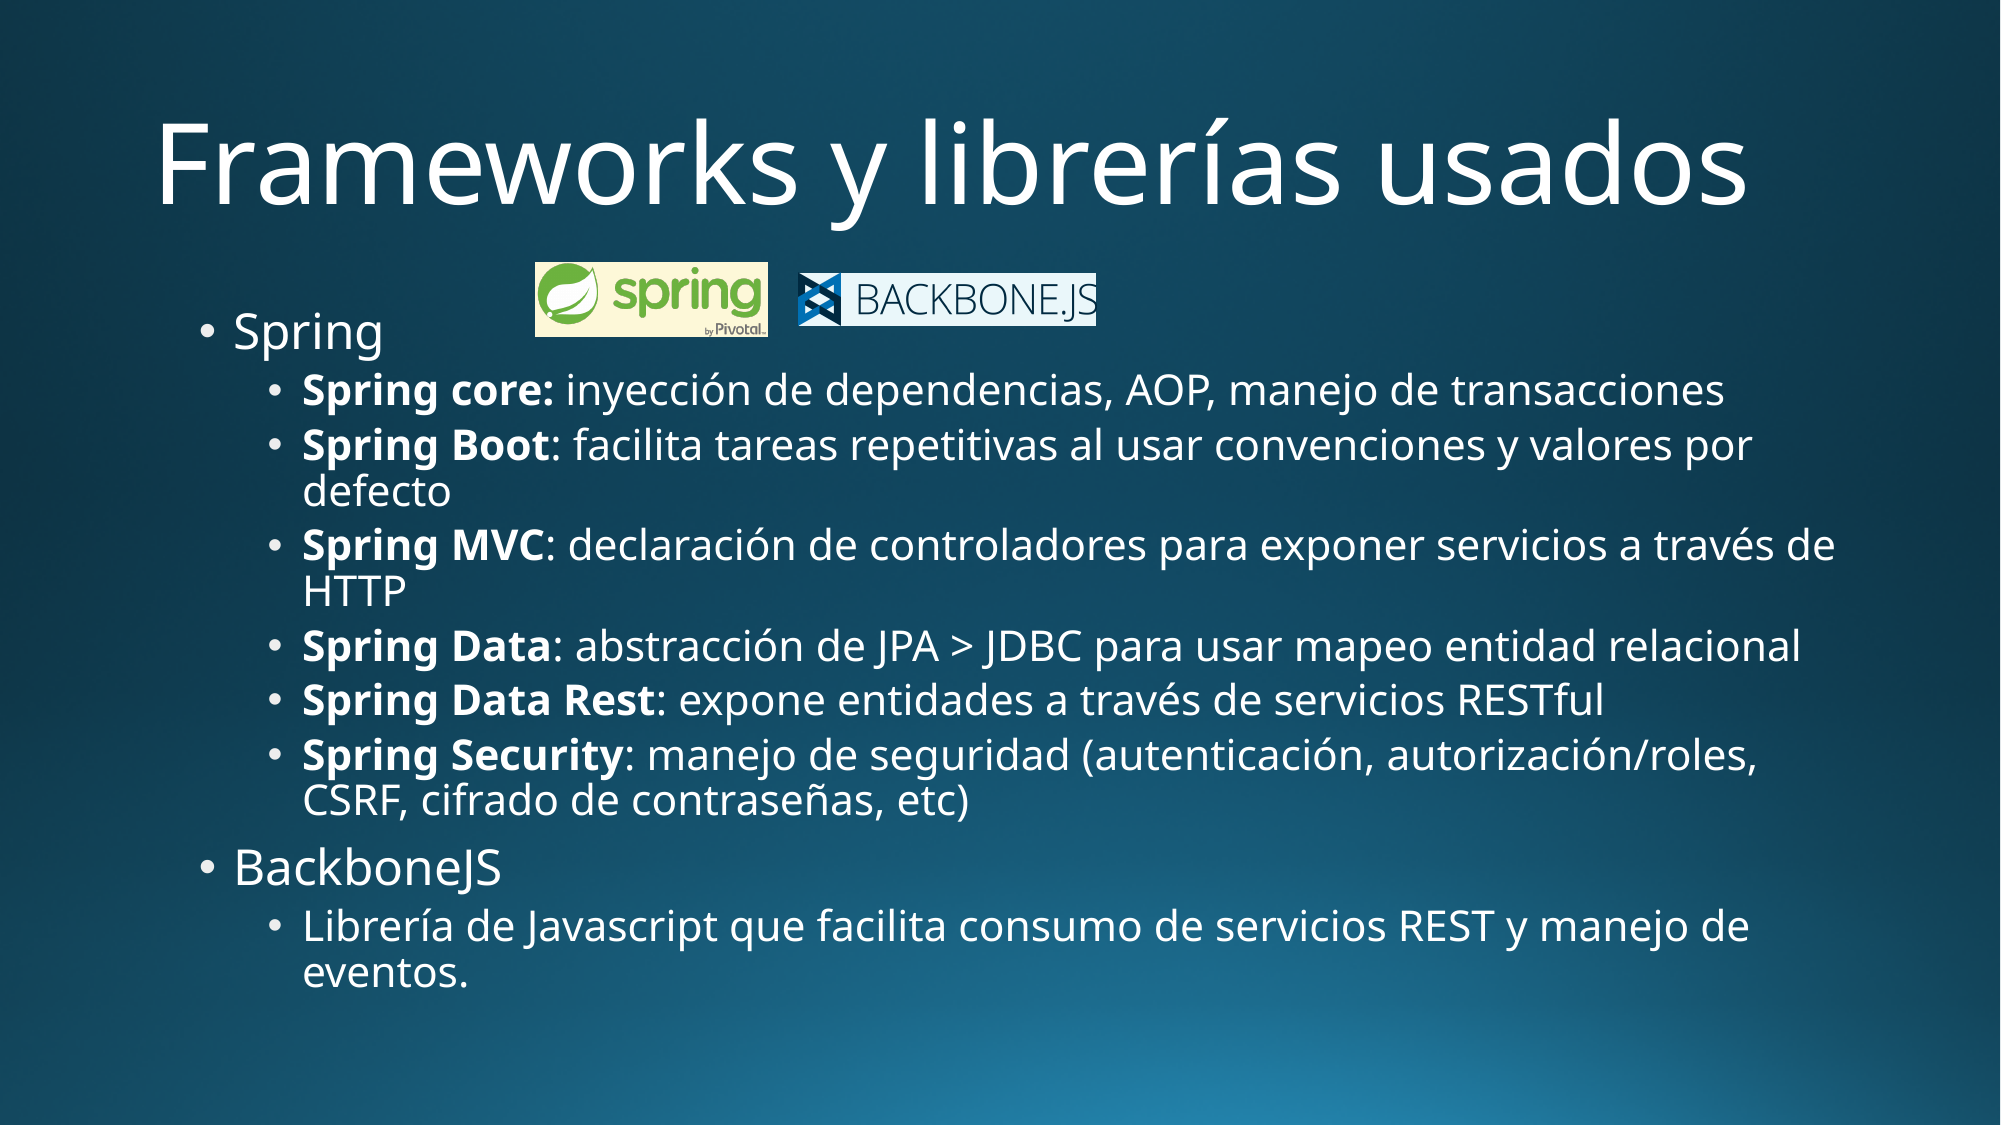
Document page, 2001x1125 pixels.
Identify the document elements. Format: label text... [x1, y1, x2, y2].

list Spring Spring core: inyección de dependencias, AOP, manejo de transacciones Spring Boot: facilita tareas repetitivas al usar convenciones y valores por defecto Spring MVC: declaración de controladores para exponer servicios a través de HTTP Spring Data: abstracción de JPA > JDBC para usar mapeo entidad relacional Spring Data Rest: expone entidades a través de servicios RESTful Spring Security: manejo de seguridad (autenticación, autorización/roles, CSRF, cifrado de contraseñas, etc) BackboneJS Librería de Javascript que facilita consumo de servicios REST y manejo de eventos. [183, 299, 1863, 1014]
title Frameworks y librerías usados [137, 59, 1863, 278]
picture [0, 0, 2001, 1125]
